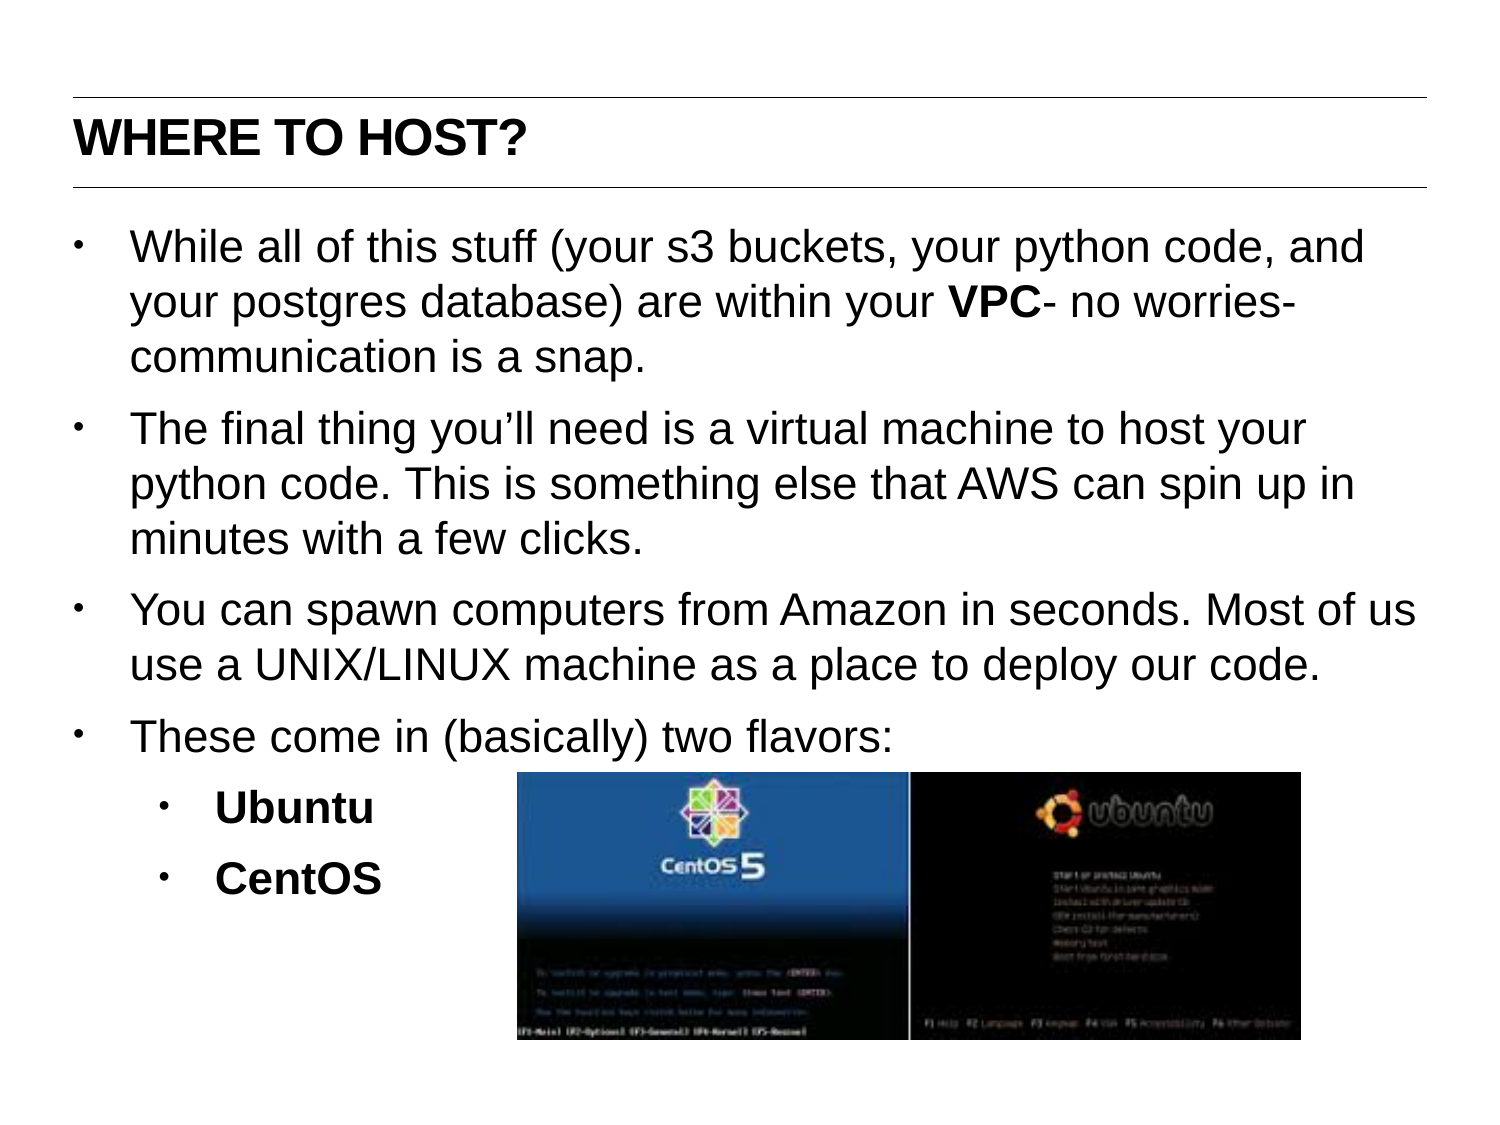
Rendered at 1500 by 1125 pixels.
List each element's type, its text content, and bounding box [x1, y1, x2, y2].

list While all of this stuff (your s3 buckets, your python code, and your postgres database) are within your VPC- no worries- communication is a snap. The final thing you’ll need is a virtual machine to host your python code. This is something else that AWS can spin up in minutes with a few clicks. You can spawn computers from Amazon in seconds. Most of us use a UNIX/LINUX machine as a place to deploy our code. These come in (basically) two flavors: Ubuntu CentOS [72, 216, 1428, 805]
list Where to host? [72, 112, 1174, 181]
picture [516, 772, 1301, 1040]
